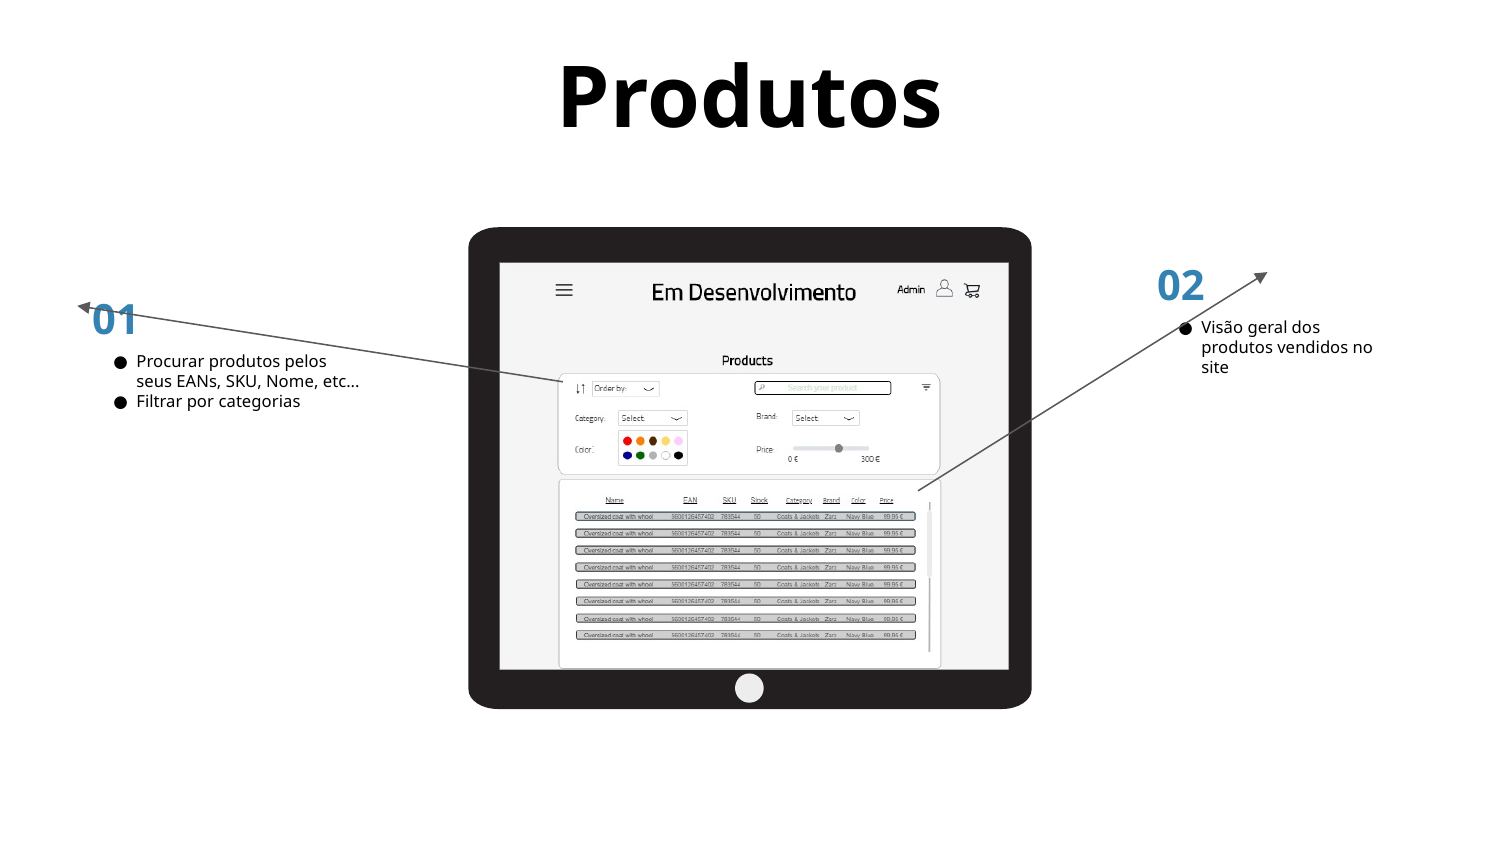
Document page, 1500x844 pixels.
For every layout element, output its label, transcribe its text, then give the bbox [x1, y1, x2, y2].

picture [499, 262, 1009, 670]
text_box Visão geral dos produtos vendidos no site [1147, 302, 1389, 396]
title Produtos [51, 16, 1449, 161]
text_box Procurar produtos pelos seus EANs, SKU, Nome, etc... Filtrar por categorias [77, 335, 380, 430]
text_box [202, 305, 564, 382]
text_box 01 [77, 270, 203, 323]
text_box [917, 271, 1143, 492]
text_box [468, 390, 1032, 710]
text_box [468, 226, 1032, 304]
text_box 01 [77, 307, 197, 335]
text_box 02 [1142, 236, 1268, 308]
